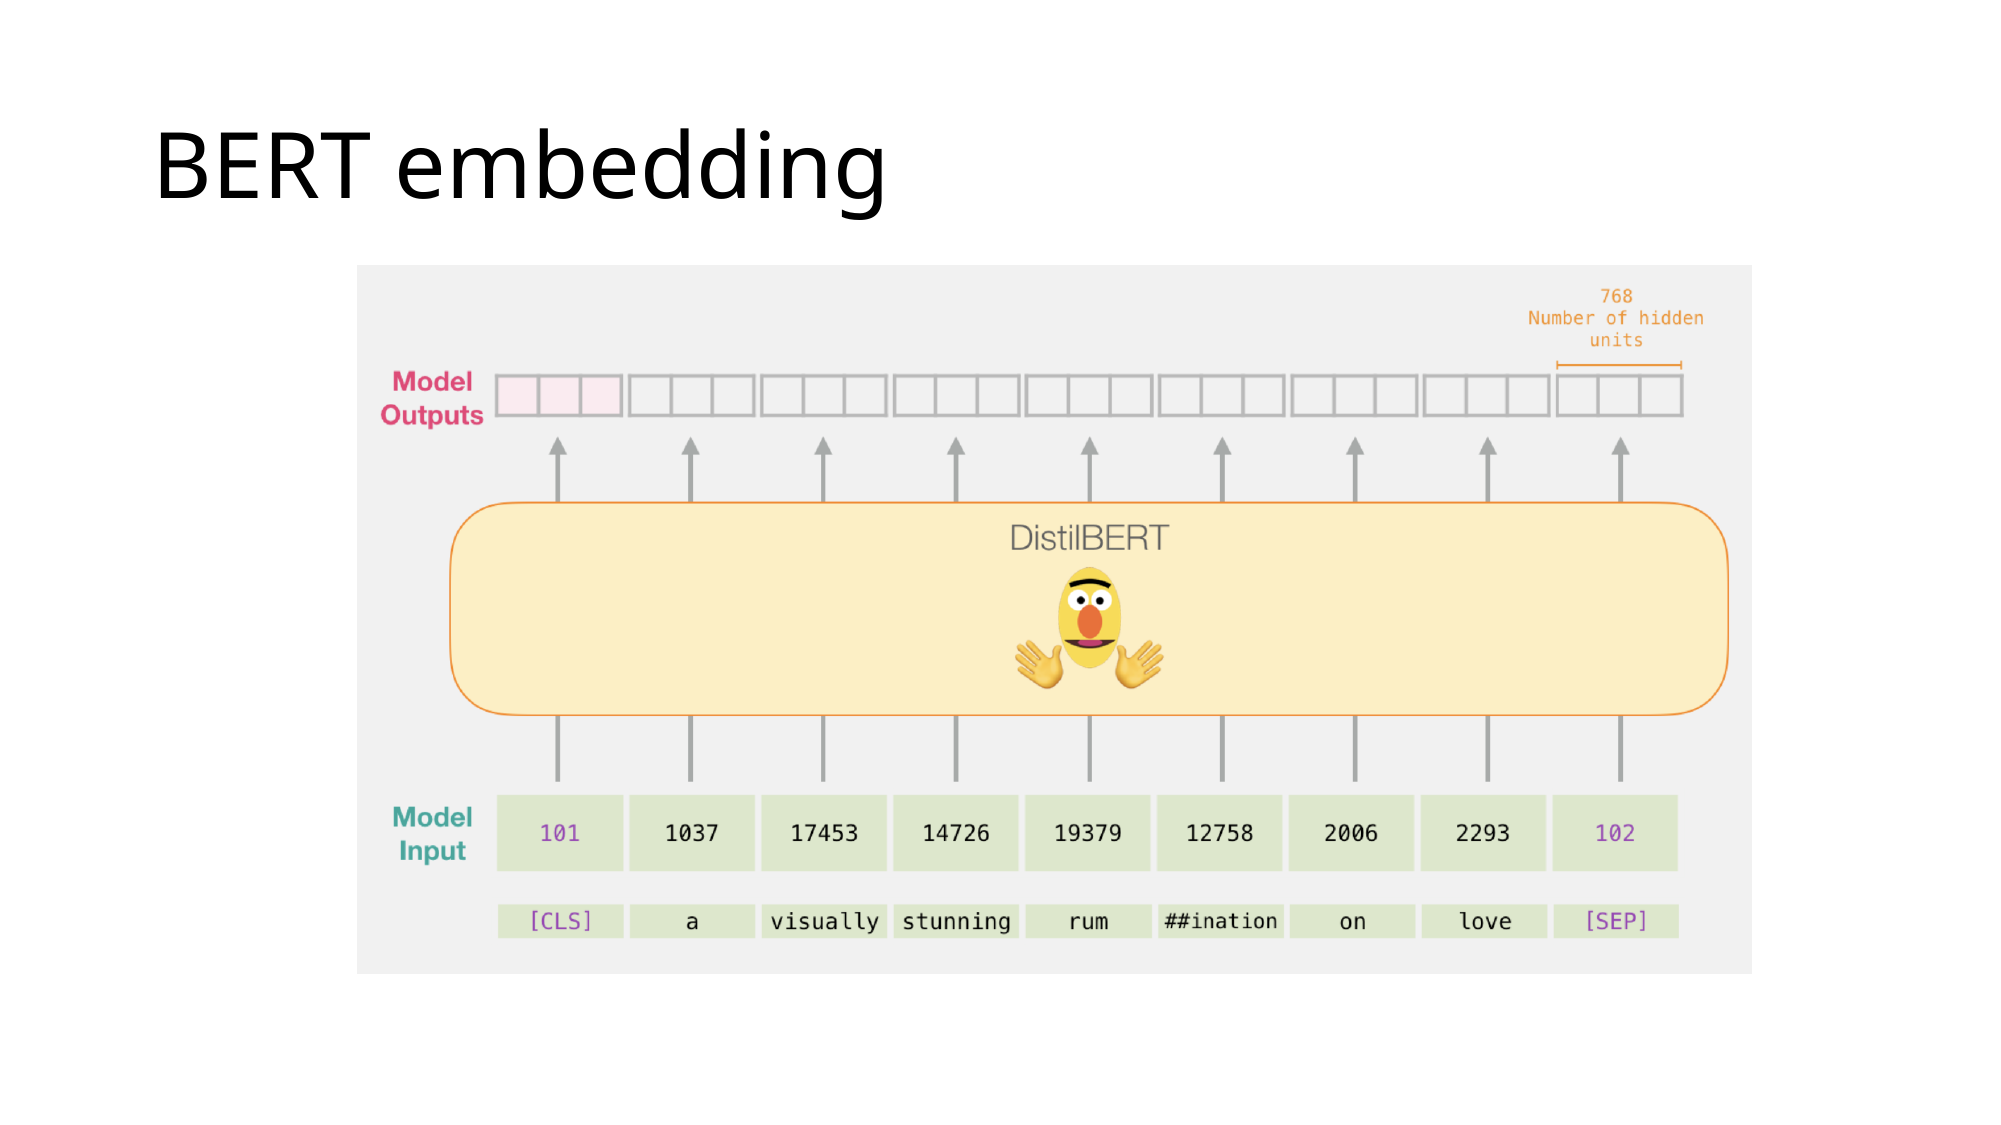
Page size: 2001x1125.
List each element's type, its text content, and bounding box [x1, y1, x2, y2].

title BERT embedding [137, 59, 1863, 278]
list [357, 264, 1753, 975]
